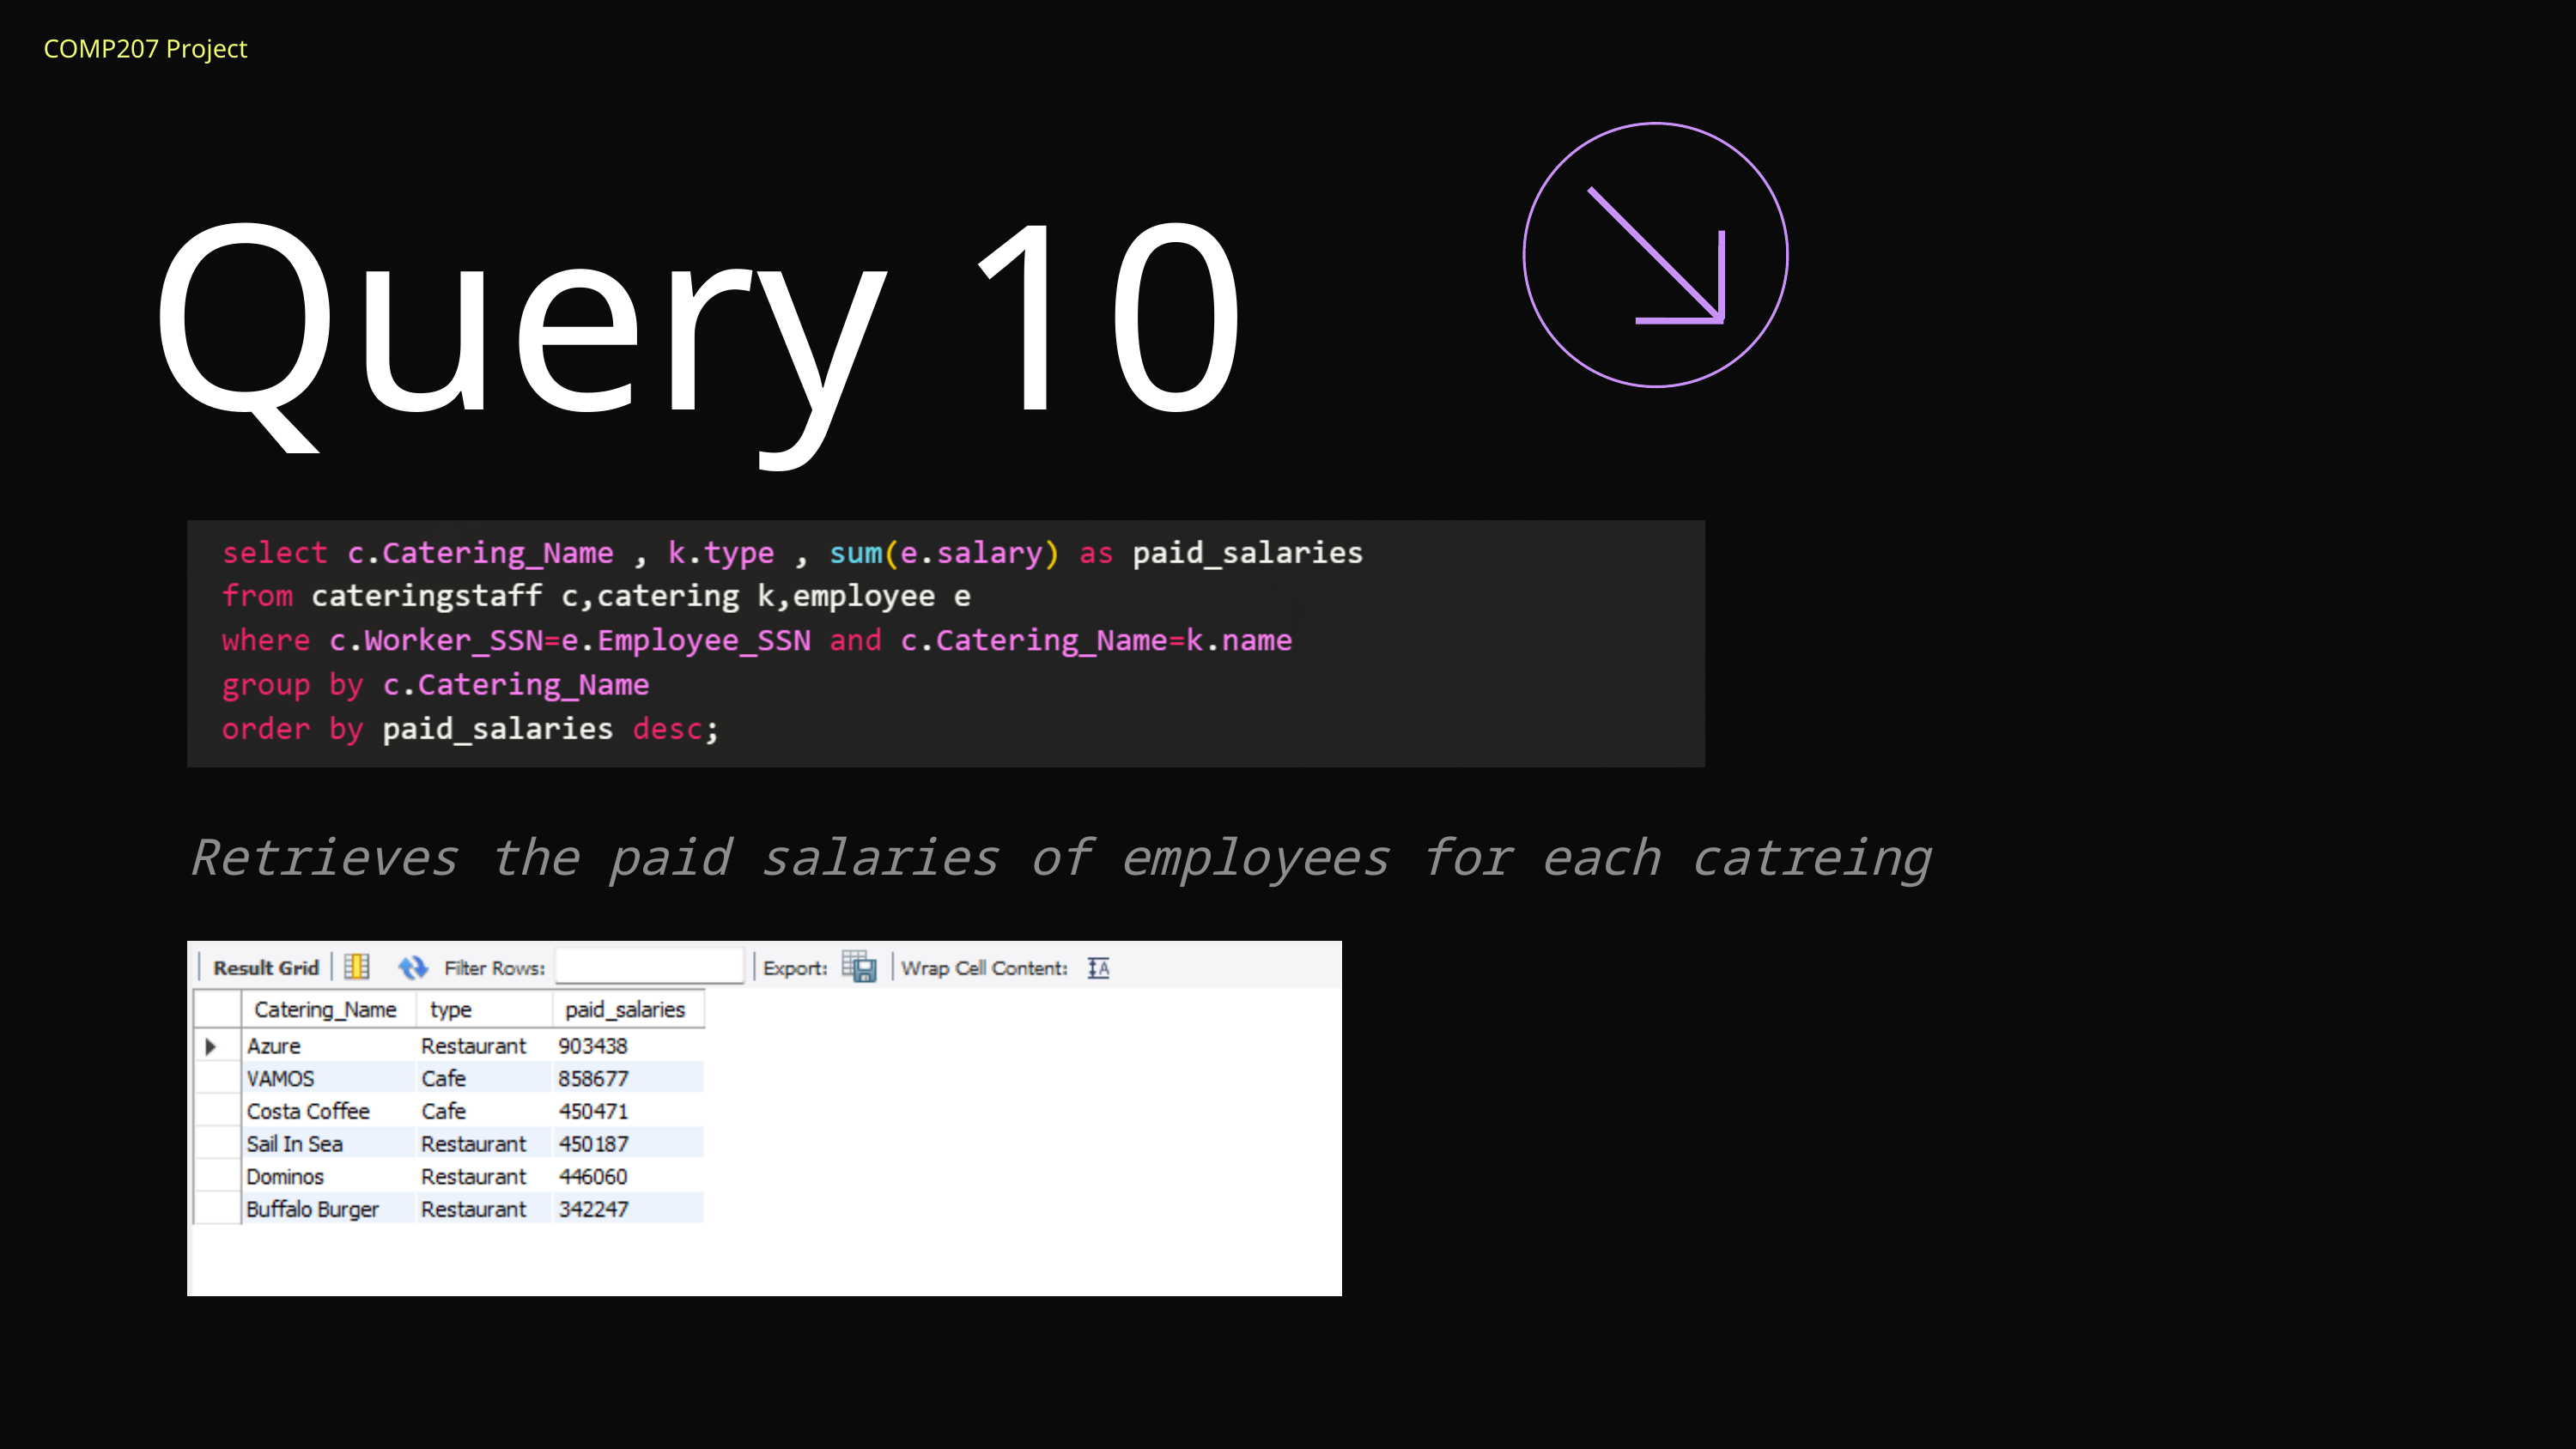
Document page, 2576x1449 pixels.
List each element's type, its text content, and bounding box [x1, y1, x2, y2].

picture [187, 940, 1342, 1297]
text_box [1523, 123, 1789, 387]
text_box COMP207 Project [43, 27, 580, 63]
text_box Query 10 [144, 152, 2432, 462]
picture [187, 519, 1705, 767]
text_box Retrieves the paid salaries of employees for each catreing [187, 825, 2389, 886]
